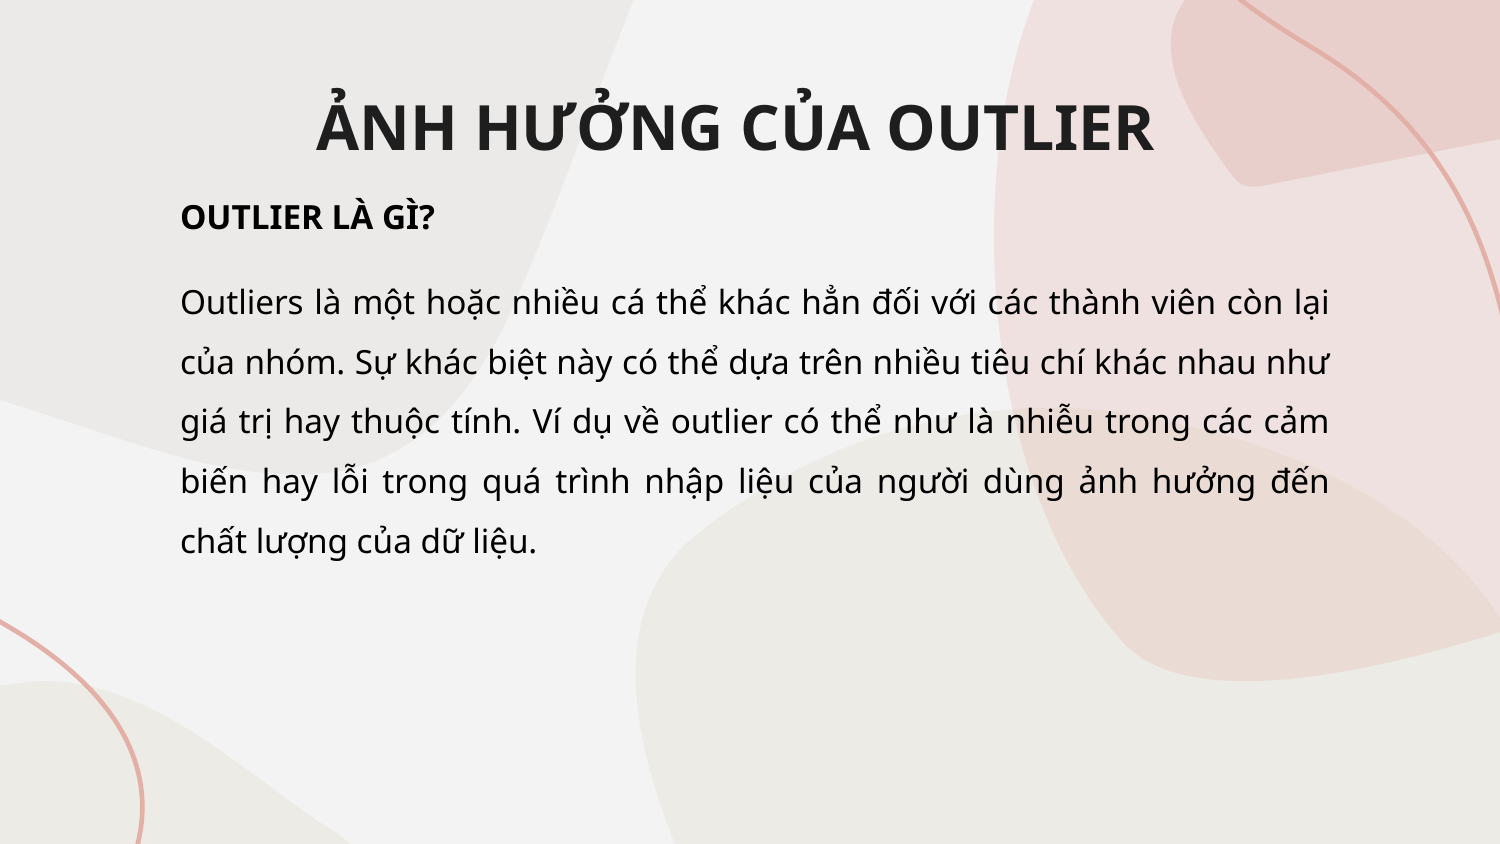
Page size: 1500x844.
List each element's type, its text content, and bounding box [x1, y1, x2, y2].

title ẢNH HƯỞNG CỦA OUTLIER [90, 71, 1382, 180]
text_box OUTLIER LÀ GÌ? Outliers là một hoặc nhiều cá thể khác hẳn đối với các thành viên còn lại của nhóm. Sự khác biệt này có thể dựa trên nhiều tiêu chí khác nhau như giá trị hay thuộc tính. Ví dụ về outlier có thể như là nhiễu trong các cảm biến hay lỗi trong quá trình nhập liệu của người dùng ảnh hưởng đến chất lượng của dữ liệu. [165, 188, 1347, 693]
